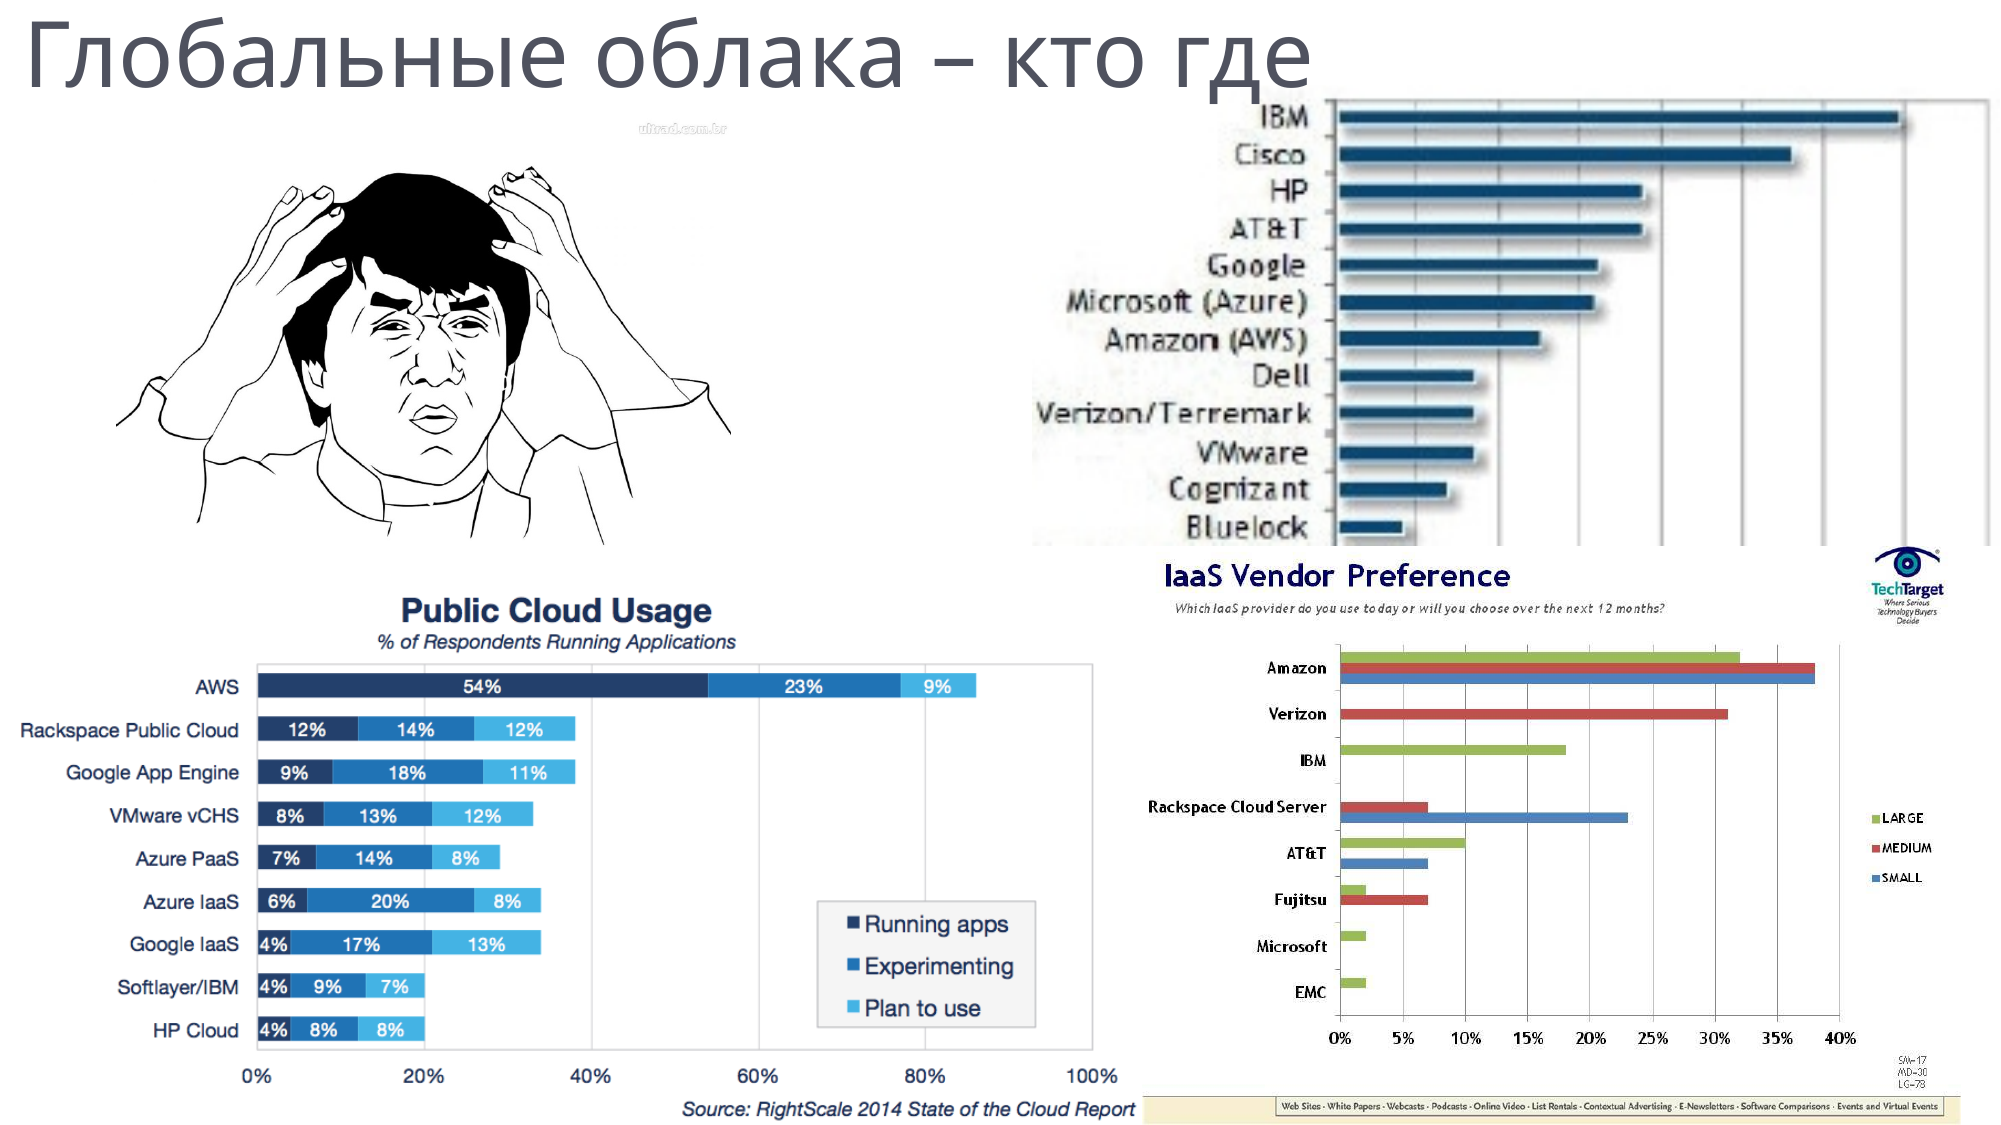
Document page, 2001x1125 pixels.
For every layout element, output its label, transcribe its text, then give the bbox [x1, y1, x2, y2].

picture [1032, 85, 2000, 1125]
picture [8, 118, 1141, 1125]
title Глобальные облака – кто где [8, 0, 1698, 119]
